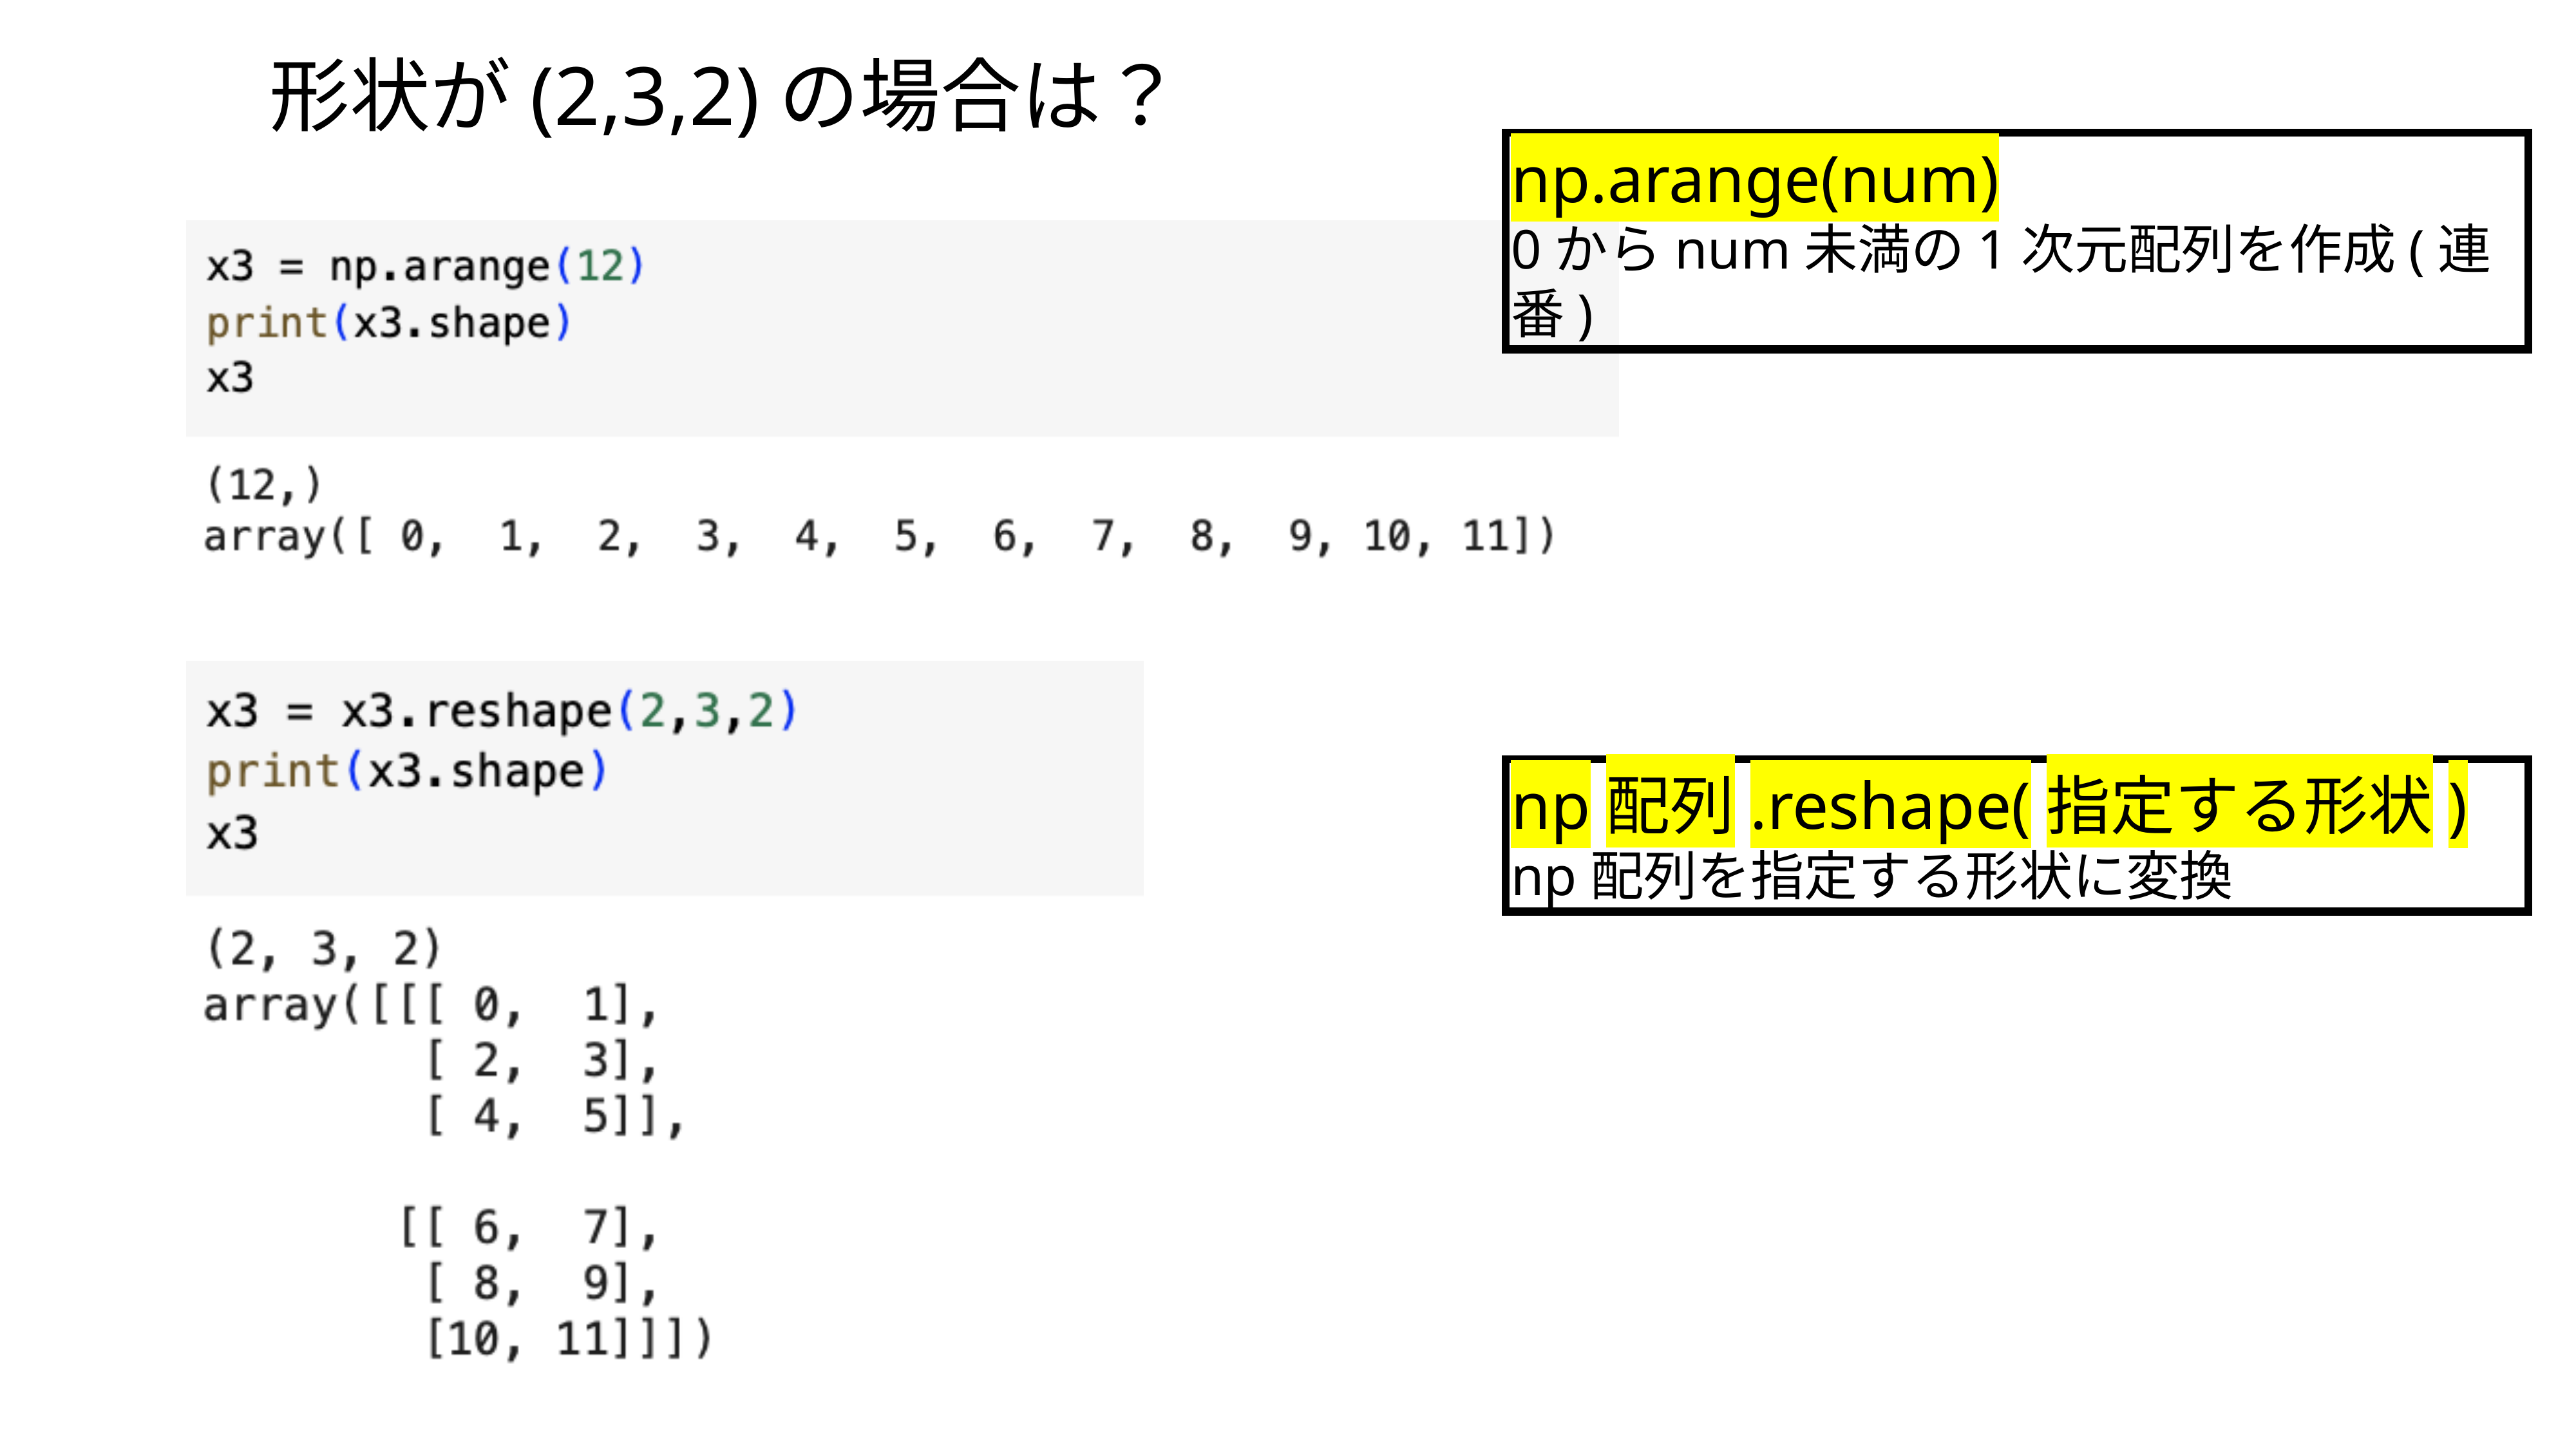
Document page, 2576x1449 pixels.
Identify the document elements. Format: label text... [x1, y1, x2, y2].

picture [185, 220, 1620, 588]
text_box np.arange(num) 0からnum未満の1次元配列を作成(連番) [1506, 132, 2528, 350]
text_box 形状が(2,3,2)の場合は？ [186, 39, 1265, 147]
picture [185, 661, 1144, 1405]
text_box np配列.reshape(指定する形状) np配列を指定する形状に変換 [1506, 759, 2528, 912]
